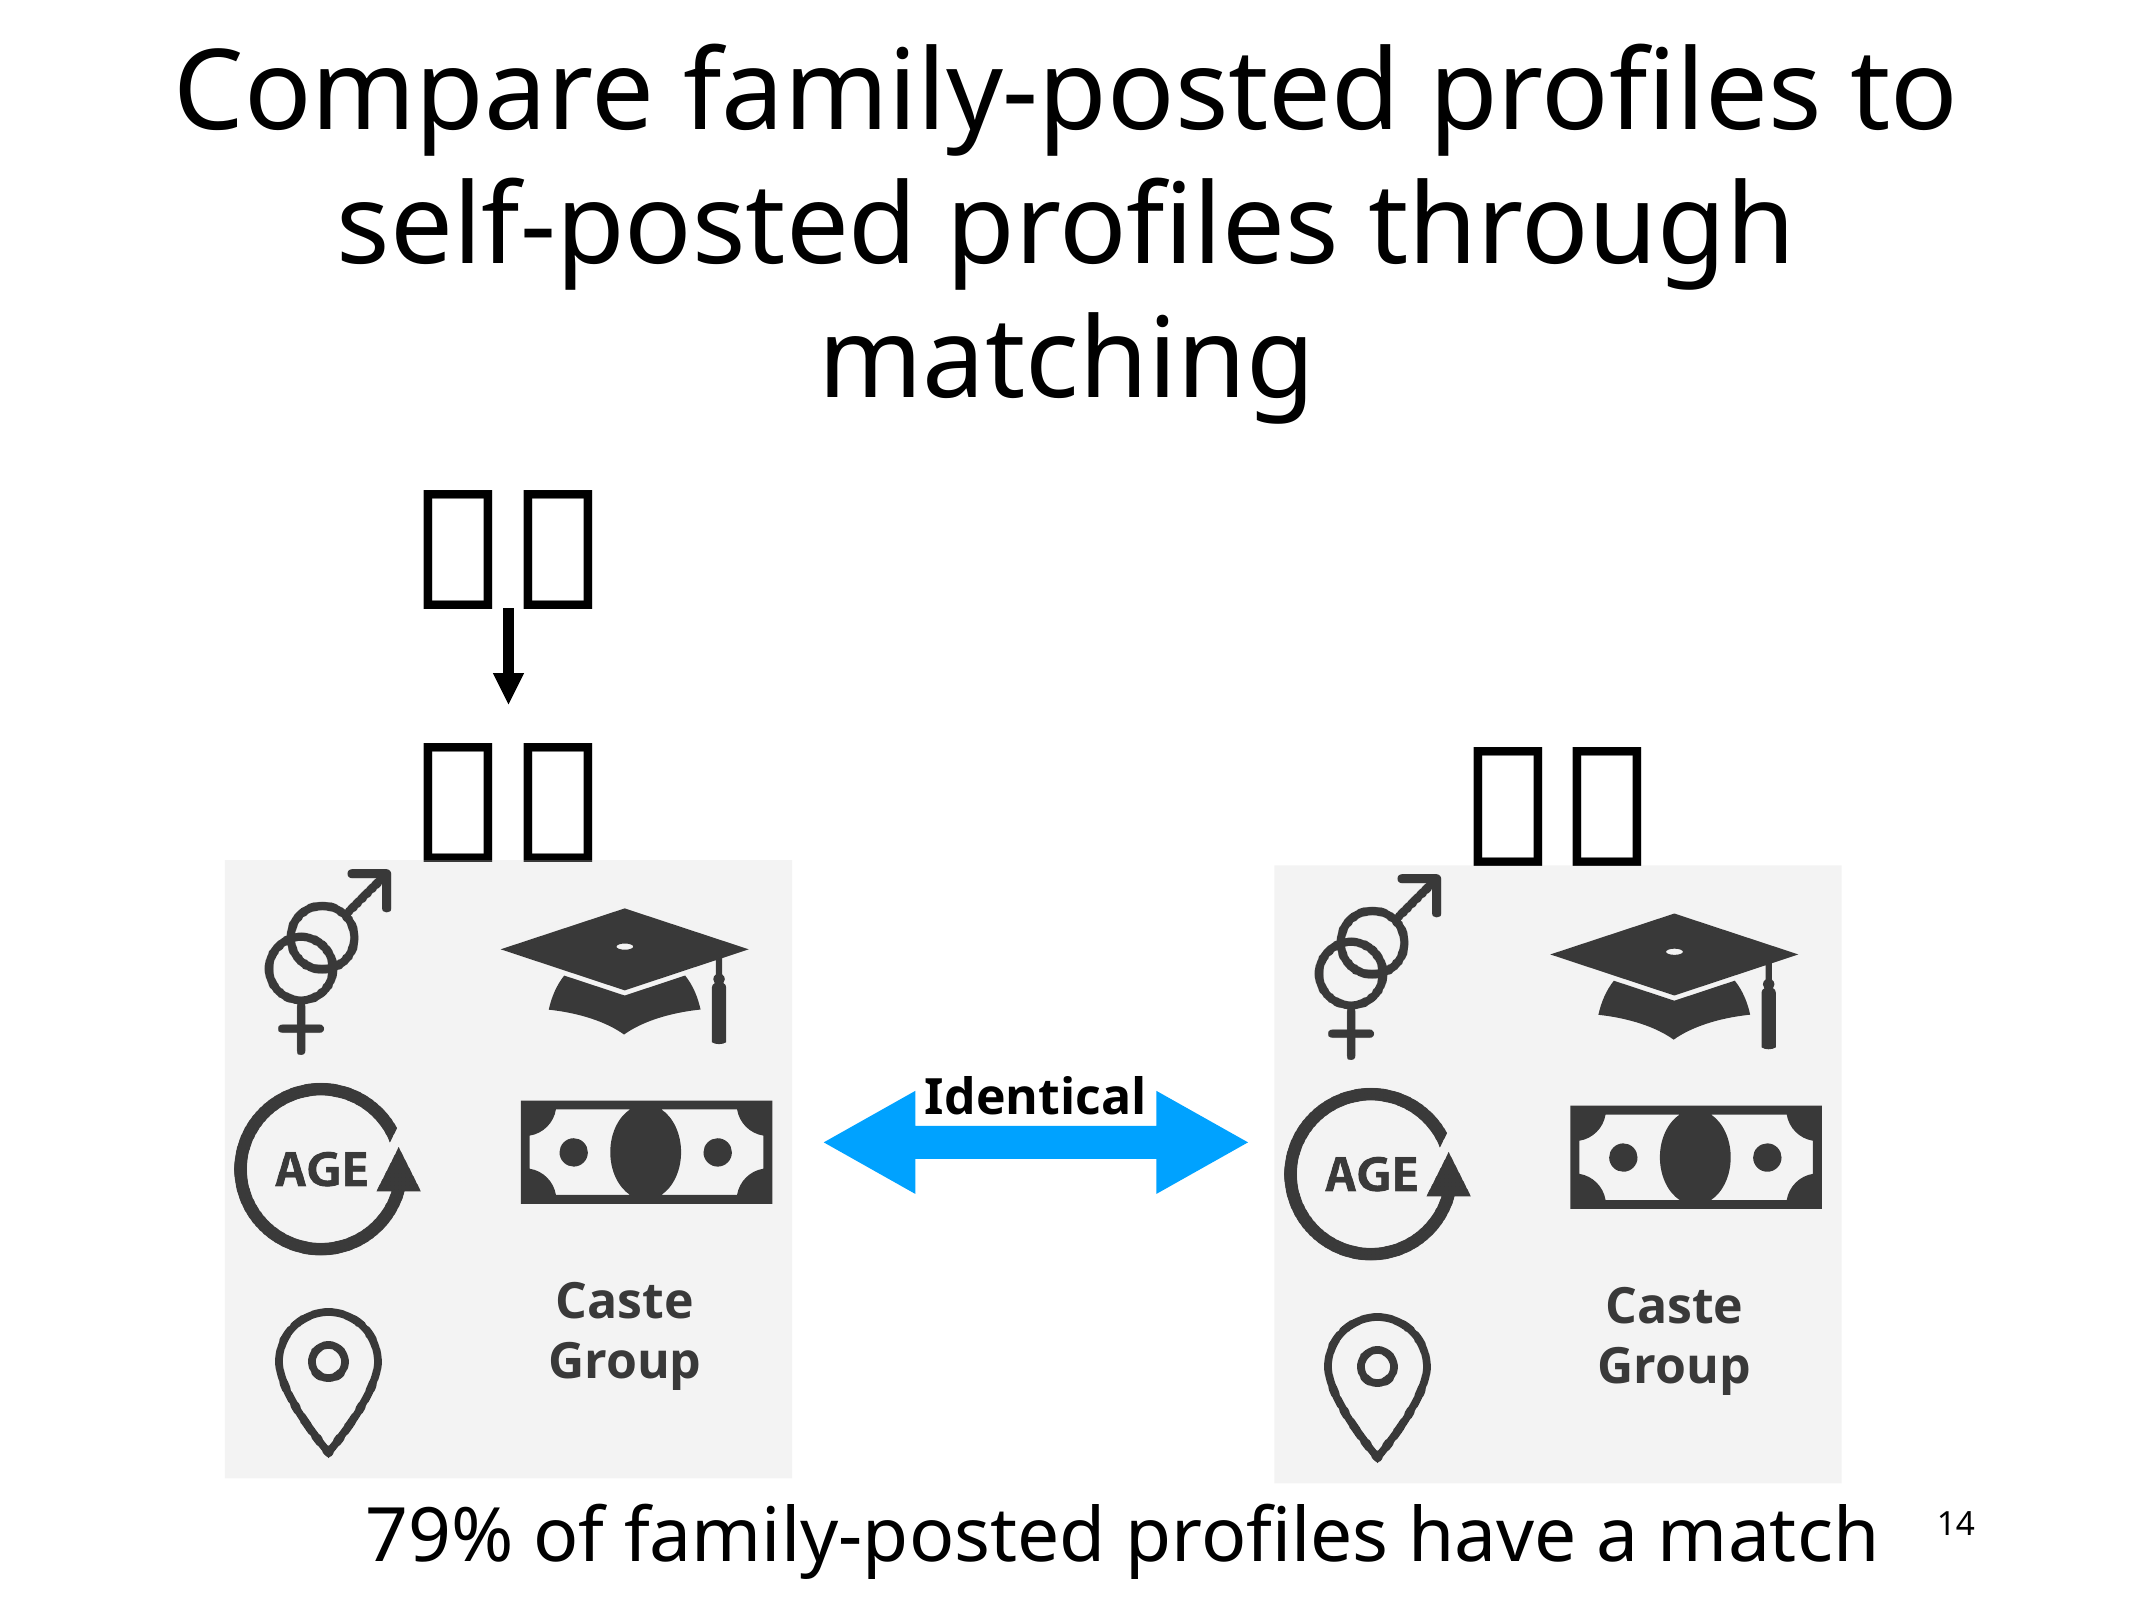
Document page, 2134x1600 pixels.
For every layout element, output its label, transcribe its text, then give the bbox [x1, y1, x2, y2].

text_box Identical [916, 1056, 1156, 1133]
picture [224, 1283, 431, 1490]
text_box [224, 860, 793, 1479]
title Compare family-posted profiles to self-posted profiles through matching [155, 41, 1978, 397]
picture [234, 1076, 421, 1263]
text_box 🧑🏽 [1449, 691, 1667, 865]
picture [1274, 1288, 1481, 1495]
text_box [415, 424, 602, 914]
picture [234, 868, 421, 1055]
slide_number 14 [1927, 1493, 1985, 1548]
text_box [823, 1090, 1249, 1194]
text_box 79% of family-posted profiles have a match [357, 1478, 1889, 1585]
picture [1284, 1081, 1471, 1268]
text_box [1274, 865, 1842, 1484]
picture [1284, 874, 1471, 1060]
